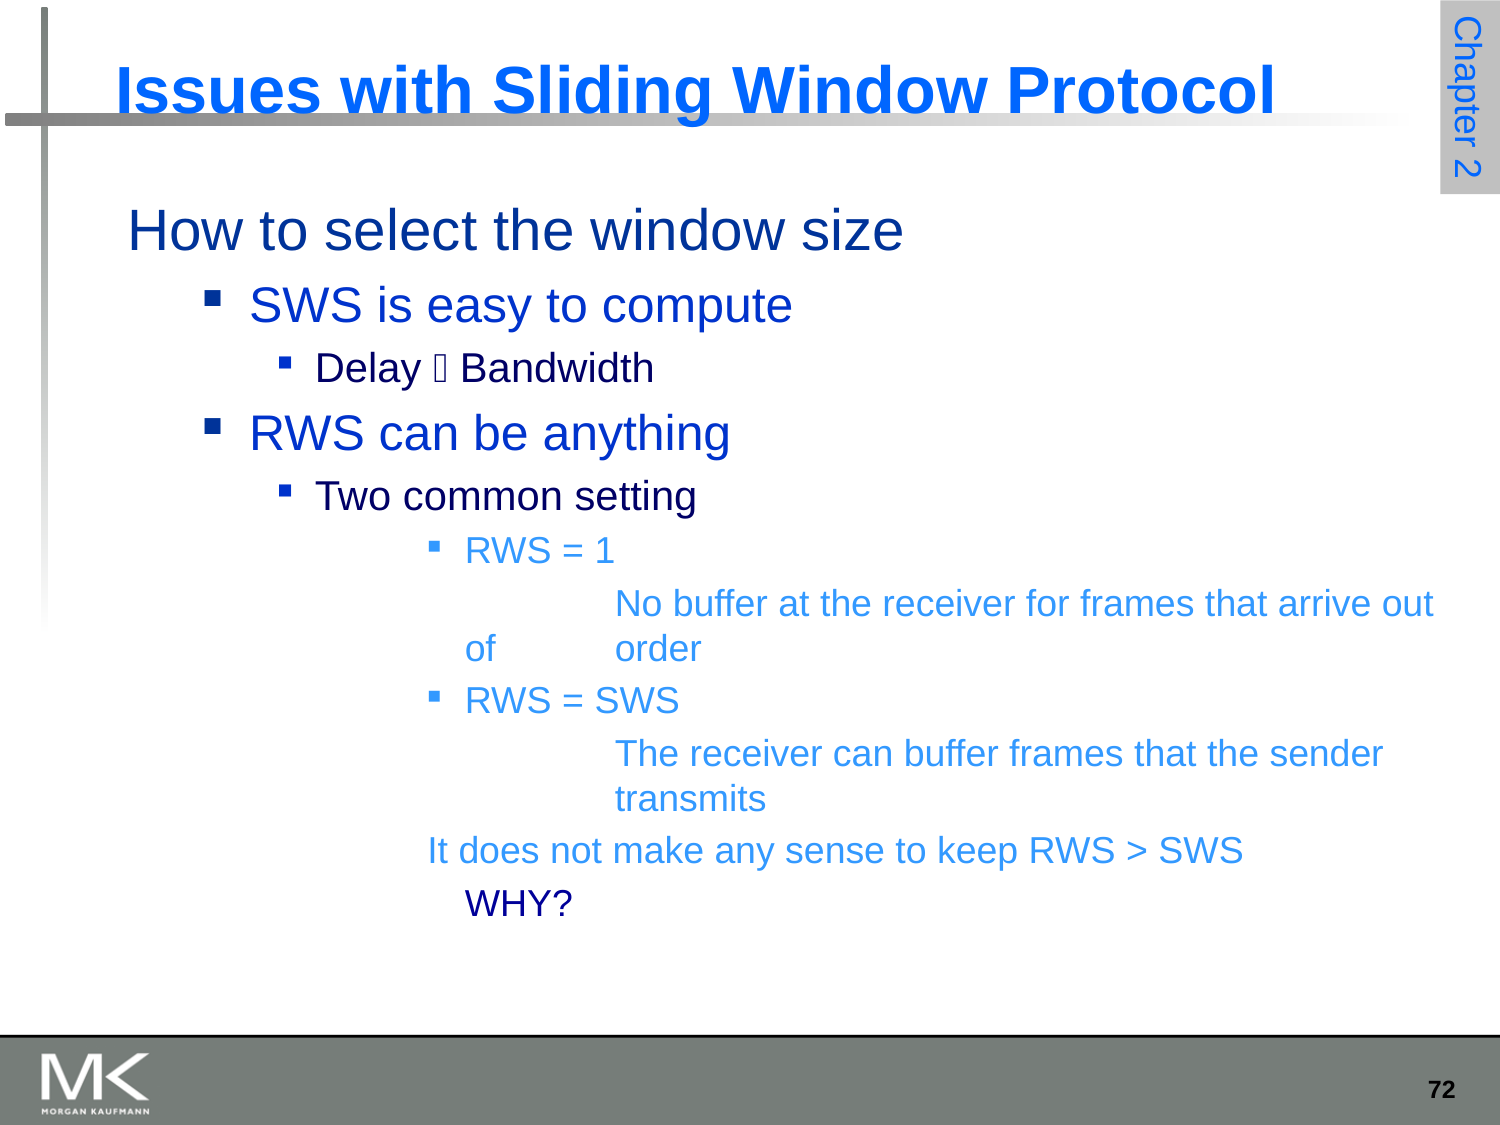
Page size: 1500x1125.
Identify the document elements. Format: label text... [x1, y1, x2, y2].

list How to select the window size SWS is easy to compute Delay  Bandwidth RWS can be anything Two common setting RWS = 1 No buffer at the receiver for frames that arrive out of order RWS = SWS The receiver can buffer frames that the sender transmits It does not make any sense to keep RWS > SWS WHY? [112, 184, 1469, 1024]
picture [29, 1046, 160, 1123]
title Issues with Sliding Window Protocol [100, 38, 1459, 135]
